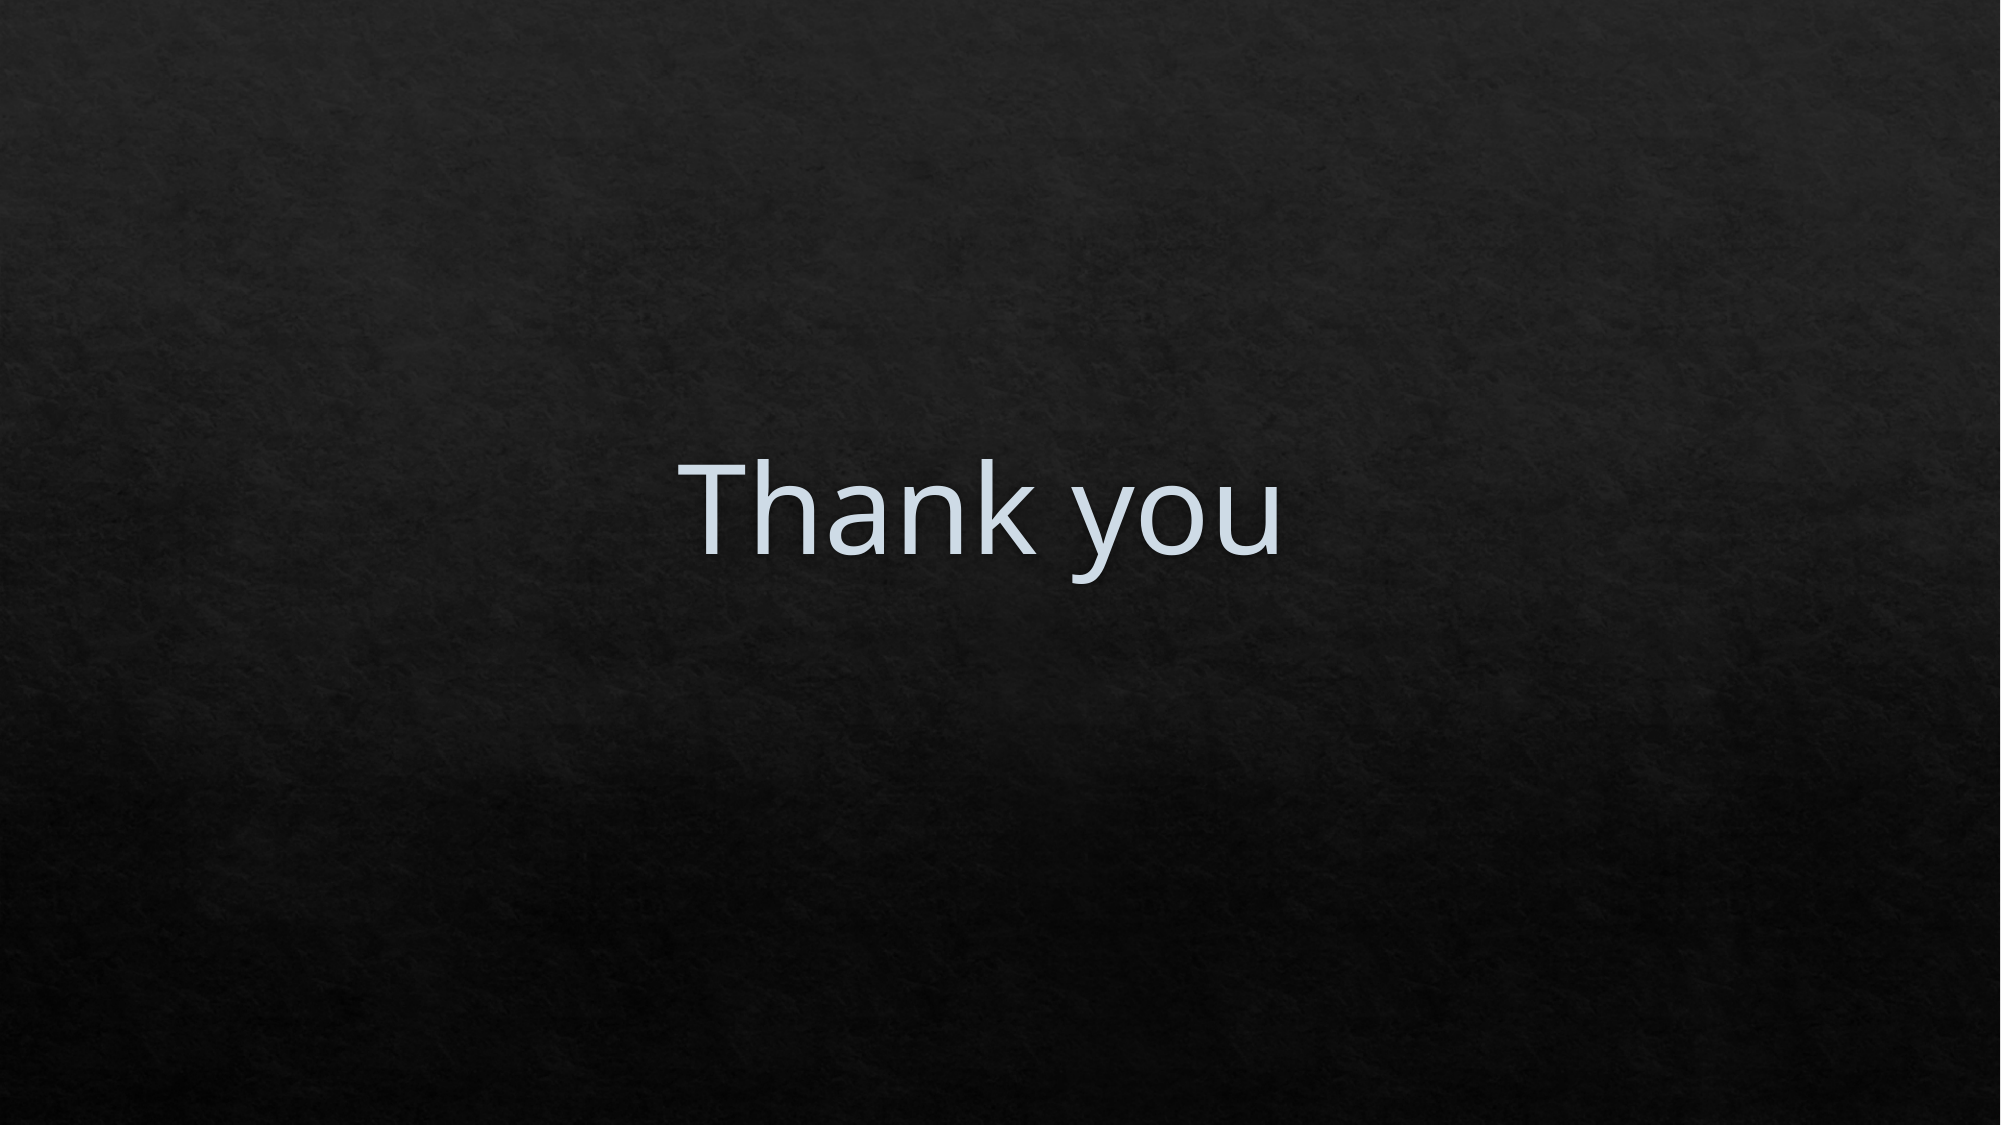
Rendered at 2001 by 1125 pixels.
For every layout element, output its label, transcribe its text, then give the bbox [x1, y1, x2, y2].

title Thank you [212, 288, 1786, 589]
